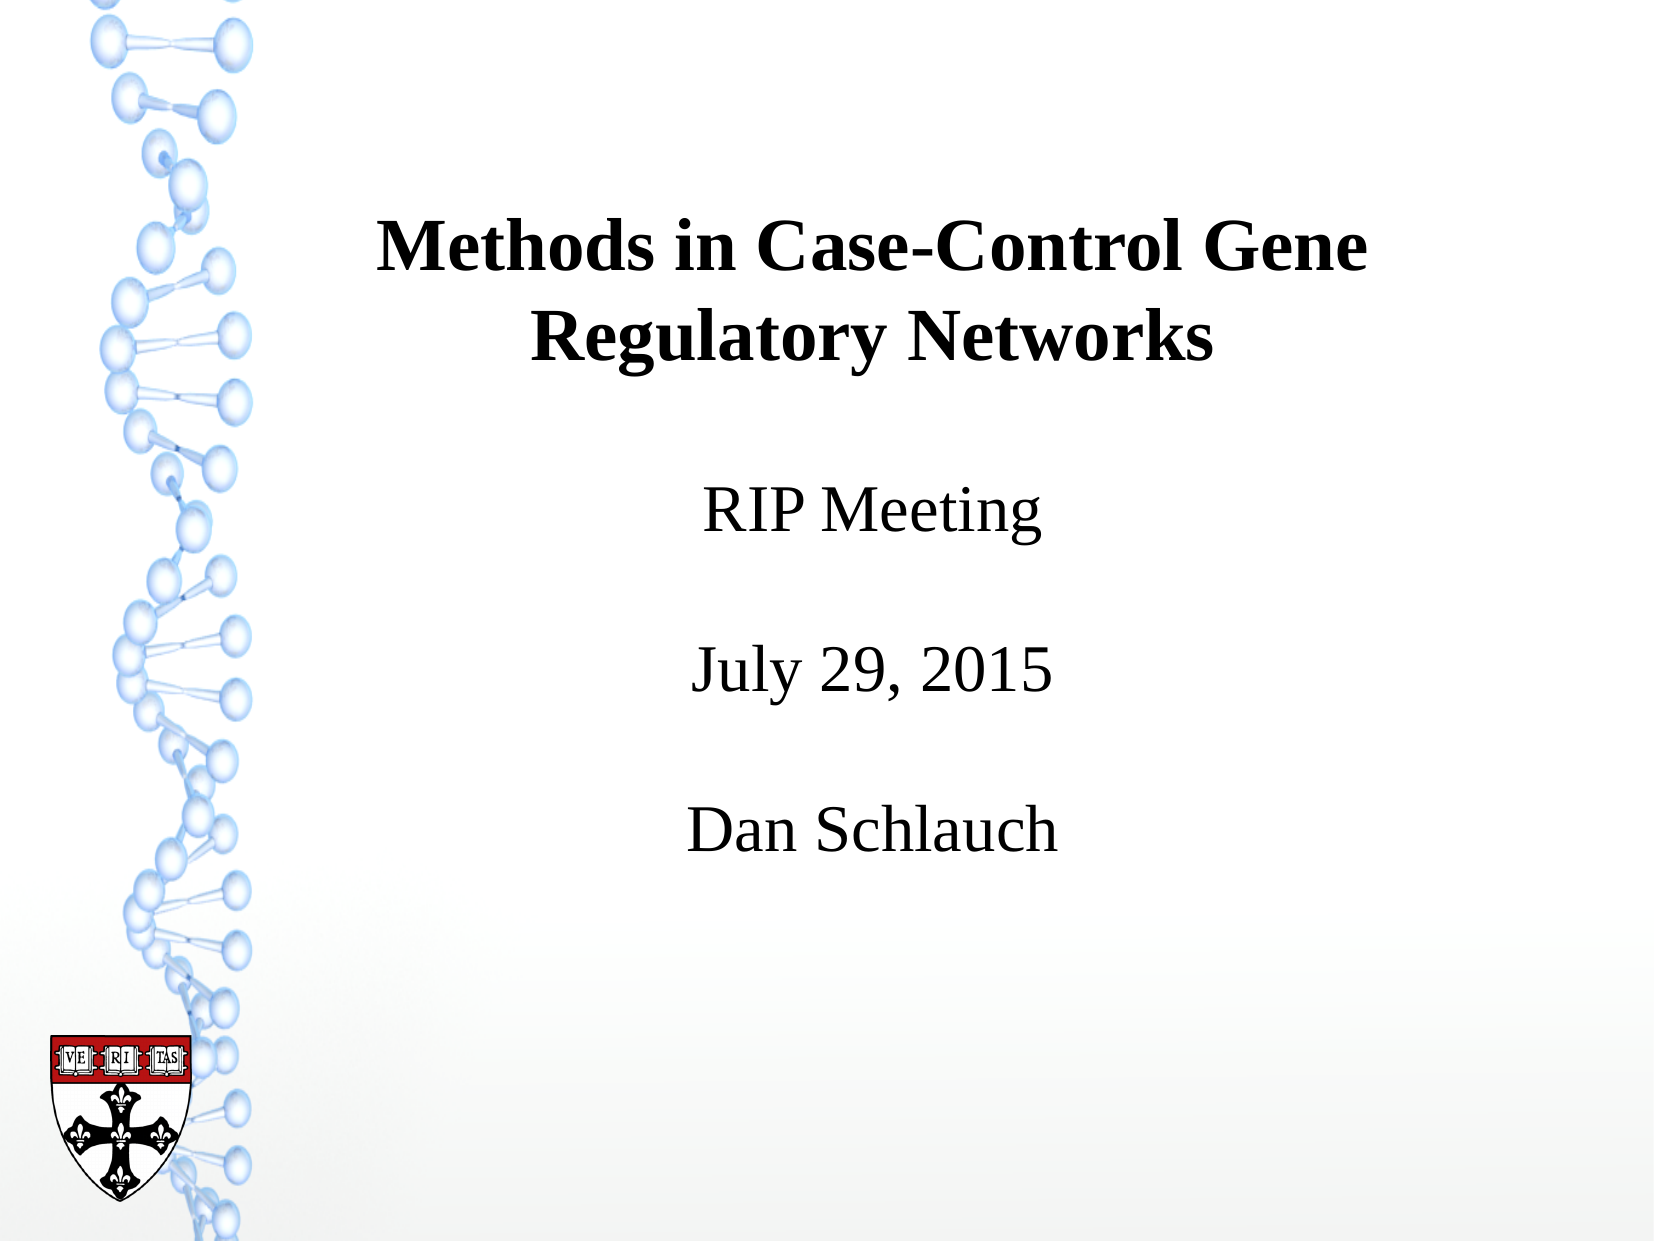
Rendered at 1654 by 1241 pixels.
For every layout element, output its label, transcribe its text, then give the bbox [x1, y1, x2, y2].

picture [0, 0, 1654, 1241]
text_box Methods in Case-Control Gene Regulatory Networks RIP Meeting July 29, 2015 Dan Schlauch [289, 228, 1457, 1071]
